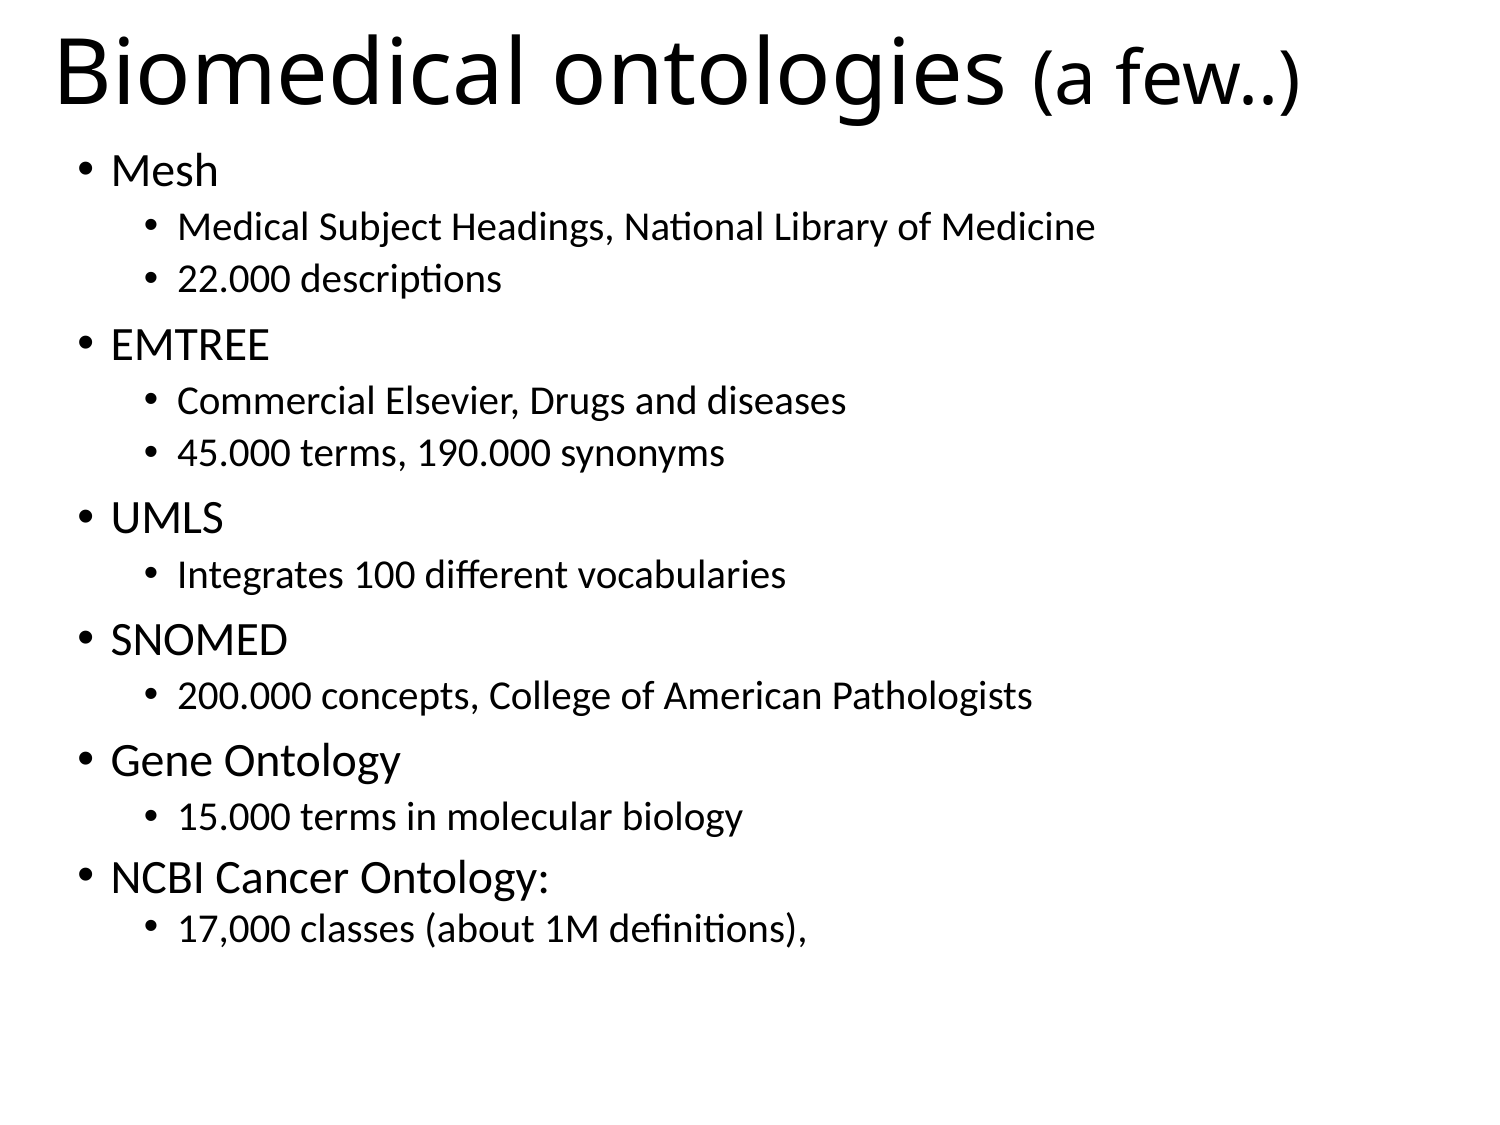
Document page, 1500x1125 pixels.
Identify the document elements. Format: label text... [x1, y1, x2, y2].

list Mesh Medical Subject Headings, National Library of Medicine 22.000 descriptions EMTREE Commercial Elsevier, Drugs and diseases 45.000 terms, 190.000 synonyms UMLS Integrates 100 different vocabularies SNOMED 200.000 concepts, College of American Pathologists Gene Ontology 15.000 terms in molecular biology NCBI Cancer Ontology: 17,000 classes (about 1M definitions), [62, 137, 1450, 963]
title Biomedical ontologies (a few..) [37, 12, 1475, 138]
